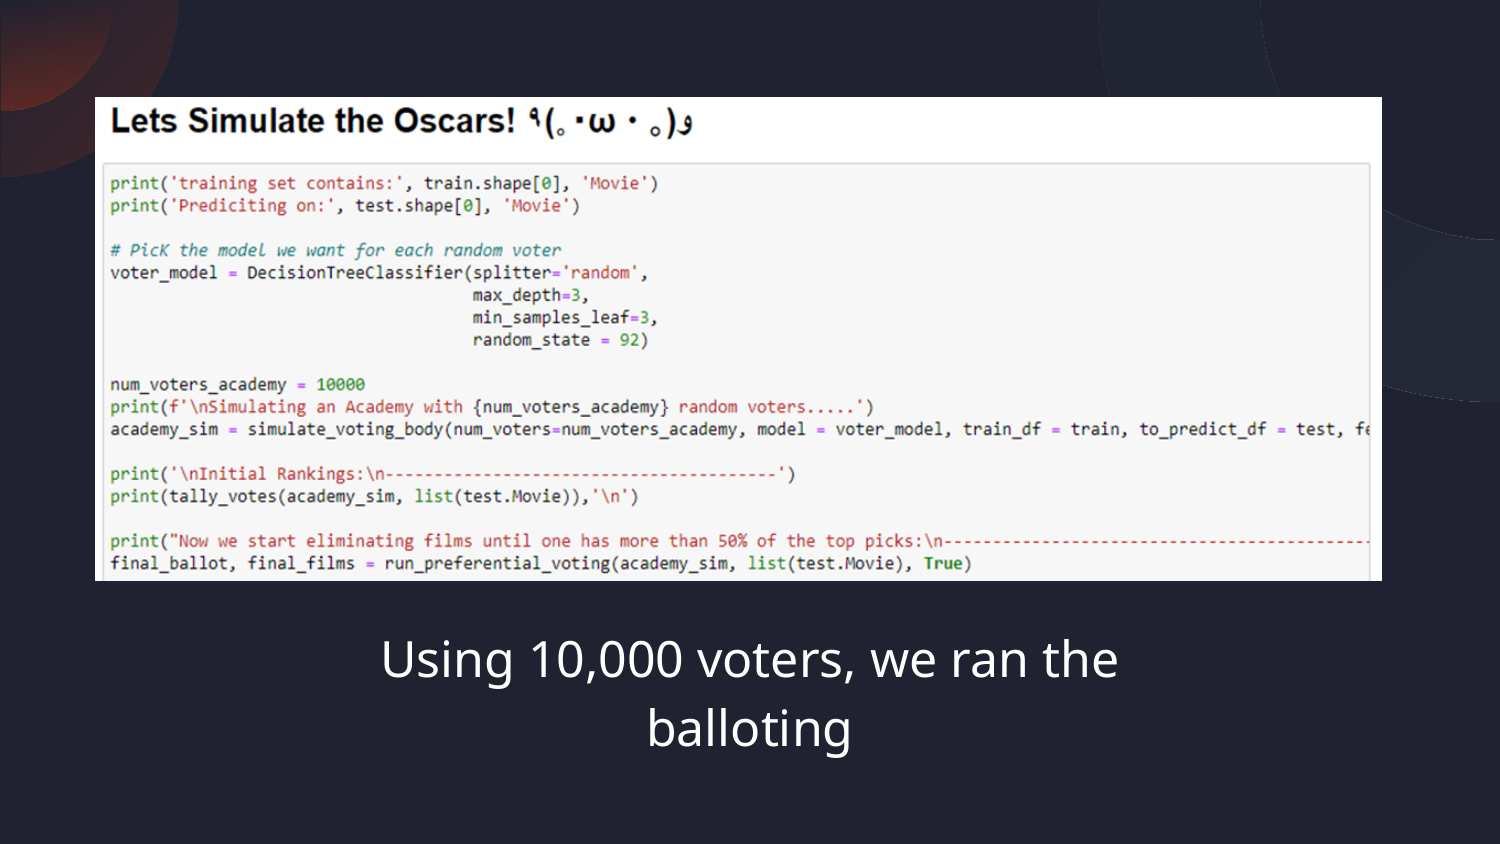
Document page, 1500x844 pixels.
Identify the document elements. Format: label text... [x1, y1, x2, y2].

text_box Using 10,000 voters, we ran the balloting [270, 603, 1230, 784]
picture [95, 97, 1382, 582]
